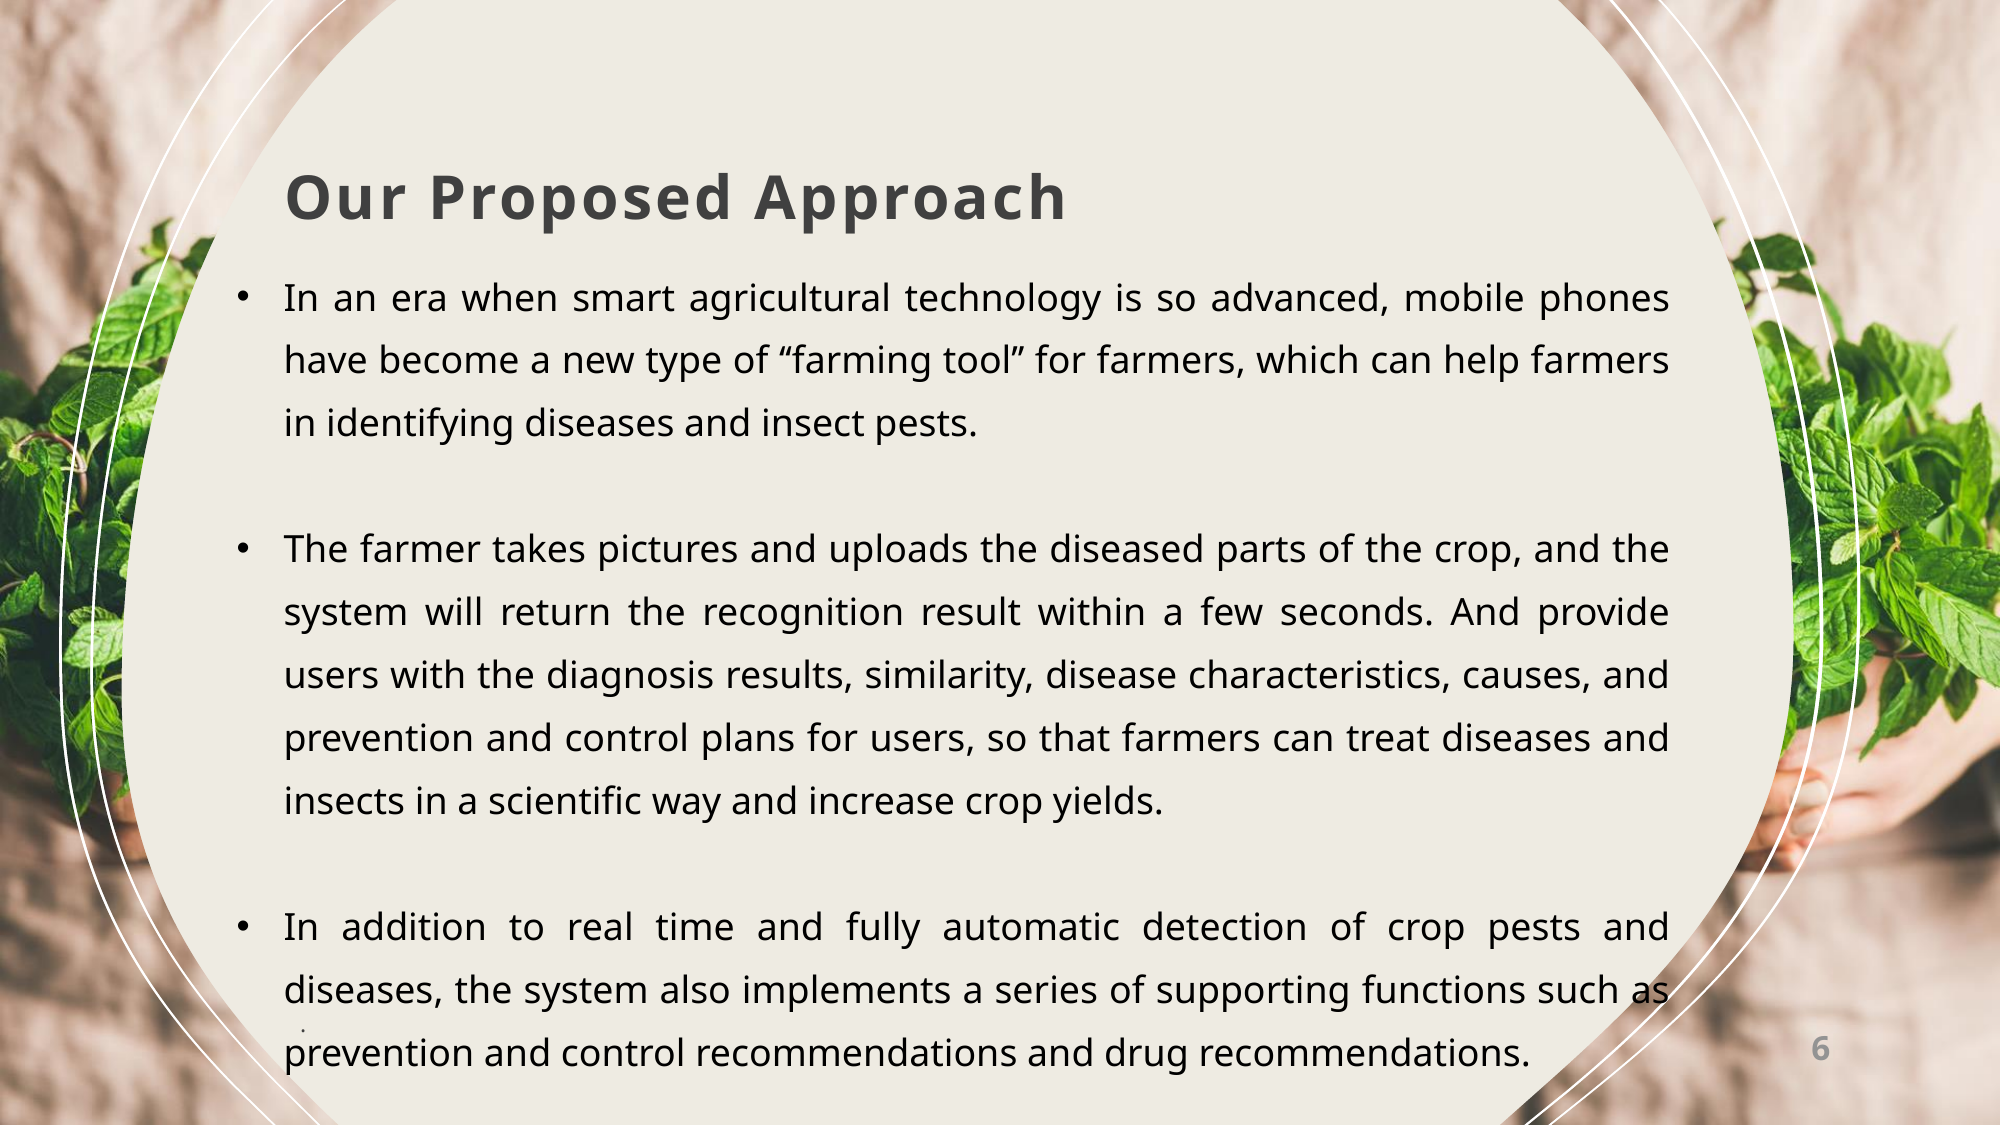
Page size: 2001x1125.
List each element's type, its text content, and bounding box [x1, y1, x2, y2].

title Our Proposed Approach [397, 118, 1458, 237]
list In an era when smart agricultural technology is so advanced, mobile phones have become a new type of ‘‘farming tool’’ for farmers, which can help farmers in identifying diseases and insect pests. The farmer takes pictures and uploads the diseased parts of the crop, and the system will return the recognition result within a few seconds. And provide users with the diagnosis results, similarity, disease characteristics, causes, and prevention and control plans for users, so that farmers can treat diseases and insects in a scientific way and increase crop yields. In addition to real time and fully automatic detection of crop pests and diseases, the system also implements a series of supporting functions such as prevention and control recommendations and drug recommendations. [397, 237, 1499, 1078]
picture [1499, 0, 2000, 1125]
picture [0, 0, 397, 1125]
